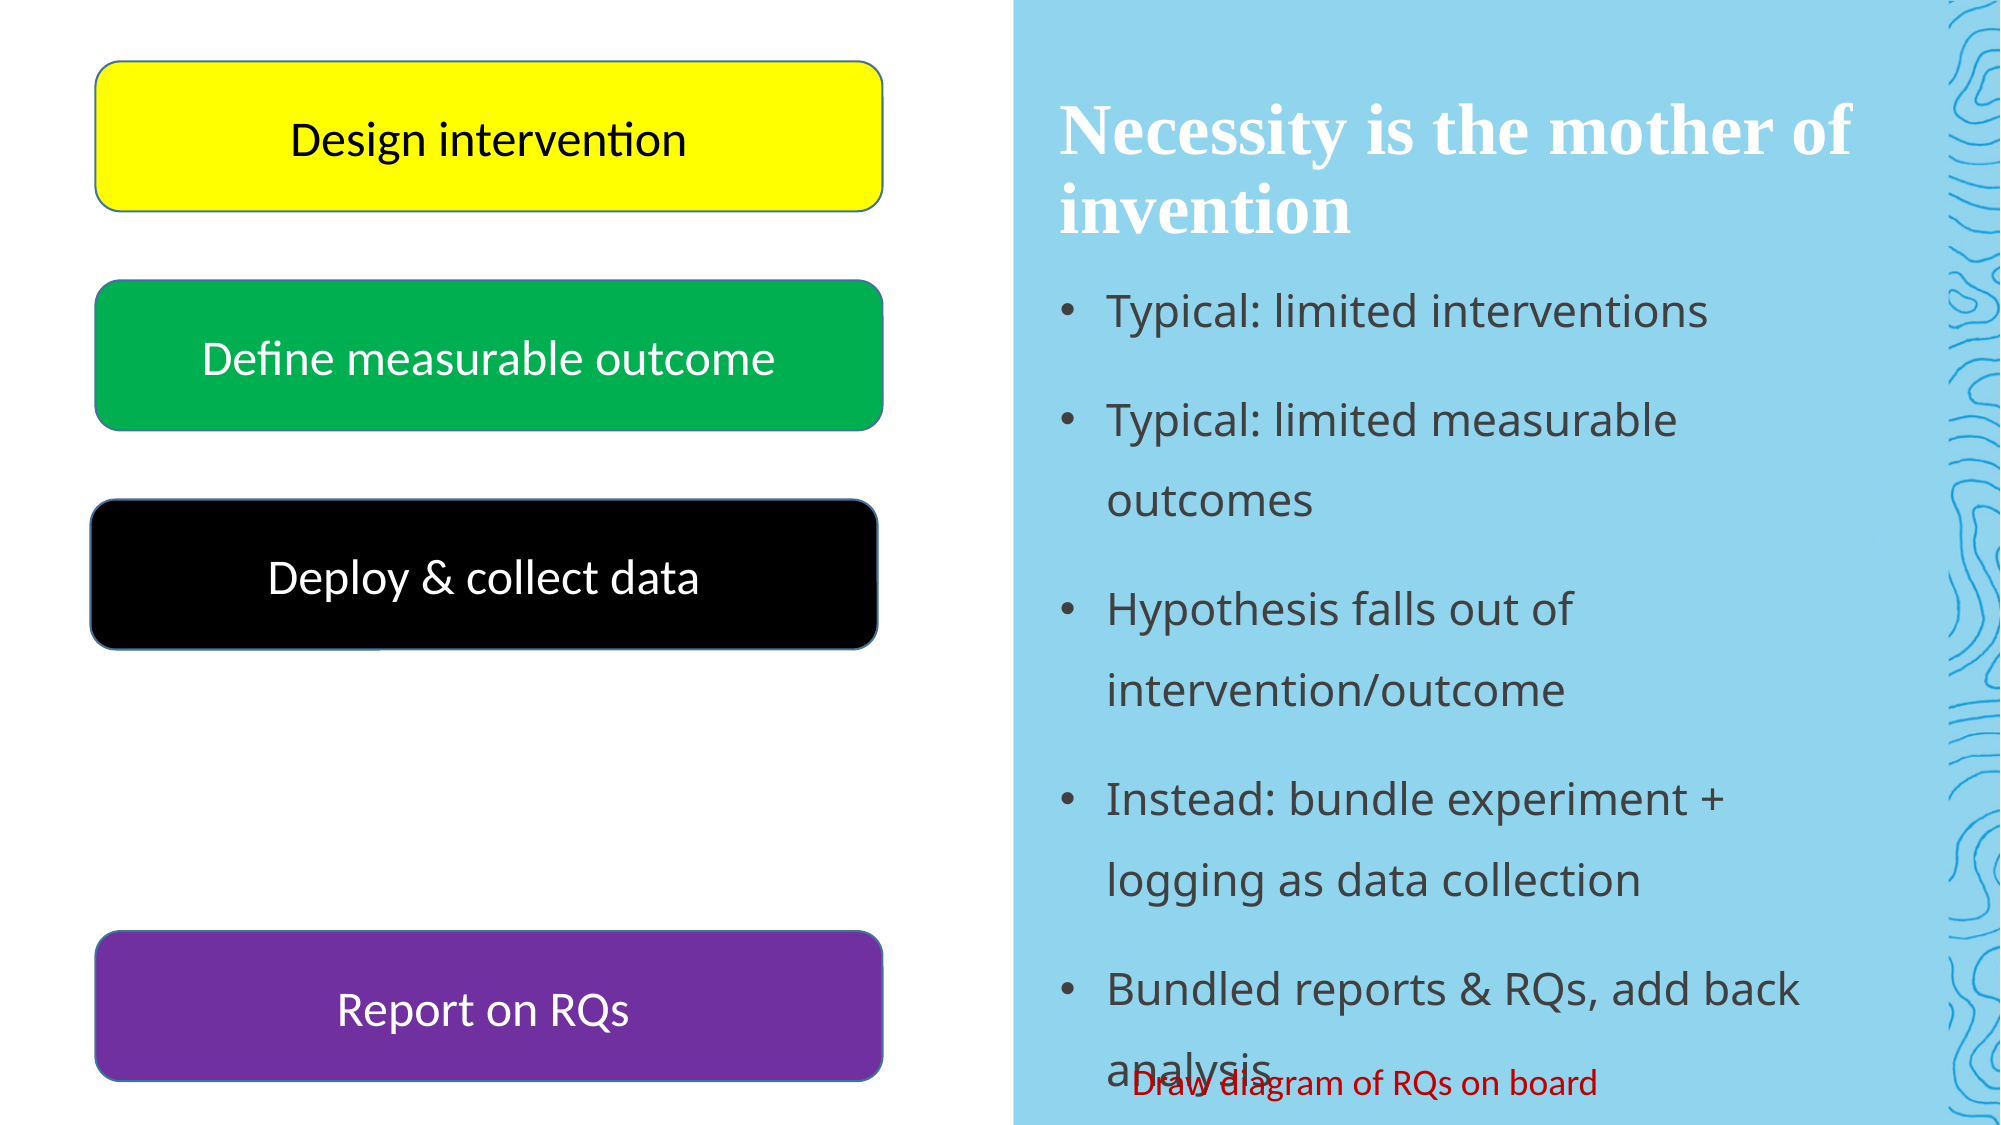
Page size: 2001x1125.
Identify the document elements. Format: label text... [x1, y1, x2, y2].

text_box Draw diagram of RQs on board [1117, 1050, 1879, 1111]
picture [0, 0, 2000, 1125]
text_box Design intervention [94, 60, 884, 213]
text_box Report on RQs [94, 930, 884, 1083]
title Necessity is the mother of invention [1045, 61, 1905, 247]
text_box Define measurable outcome [94, 279, 884, 432]
list Typical: limited interventions Typical: limited measurable outcomes Hypothesis falls out of intervention/outcome Instead: bundle experiment + logging as data collection Bundled reports & RQs, add back analysis [1045, 247, 1910, 1112]
text_box Deploy & collect data [89, 498, 879, 651]
